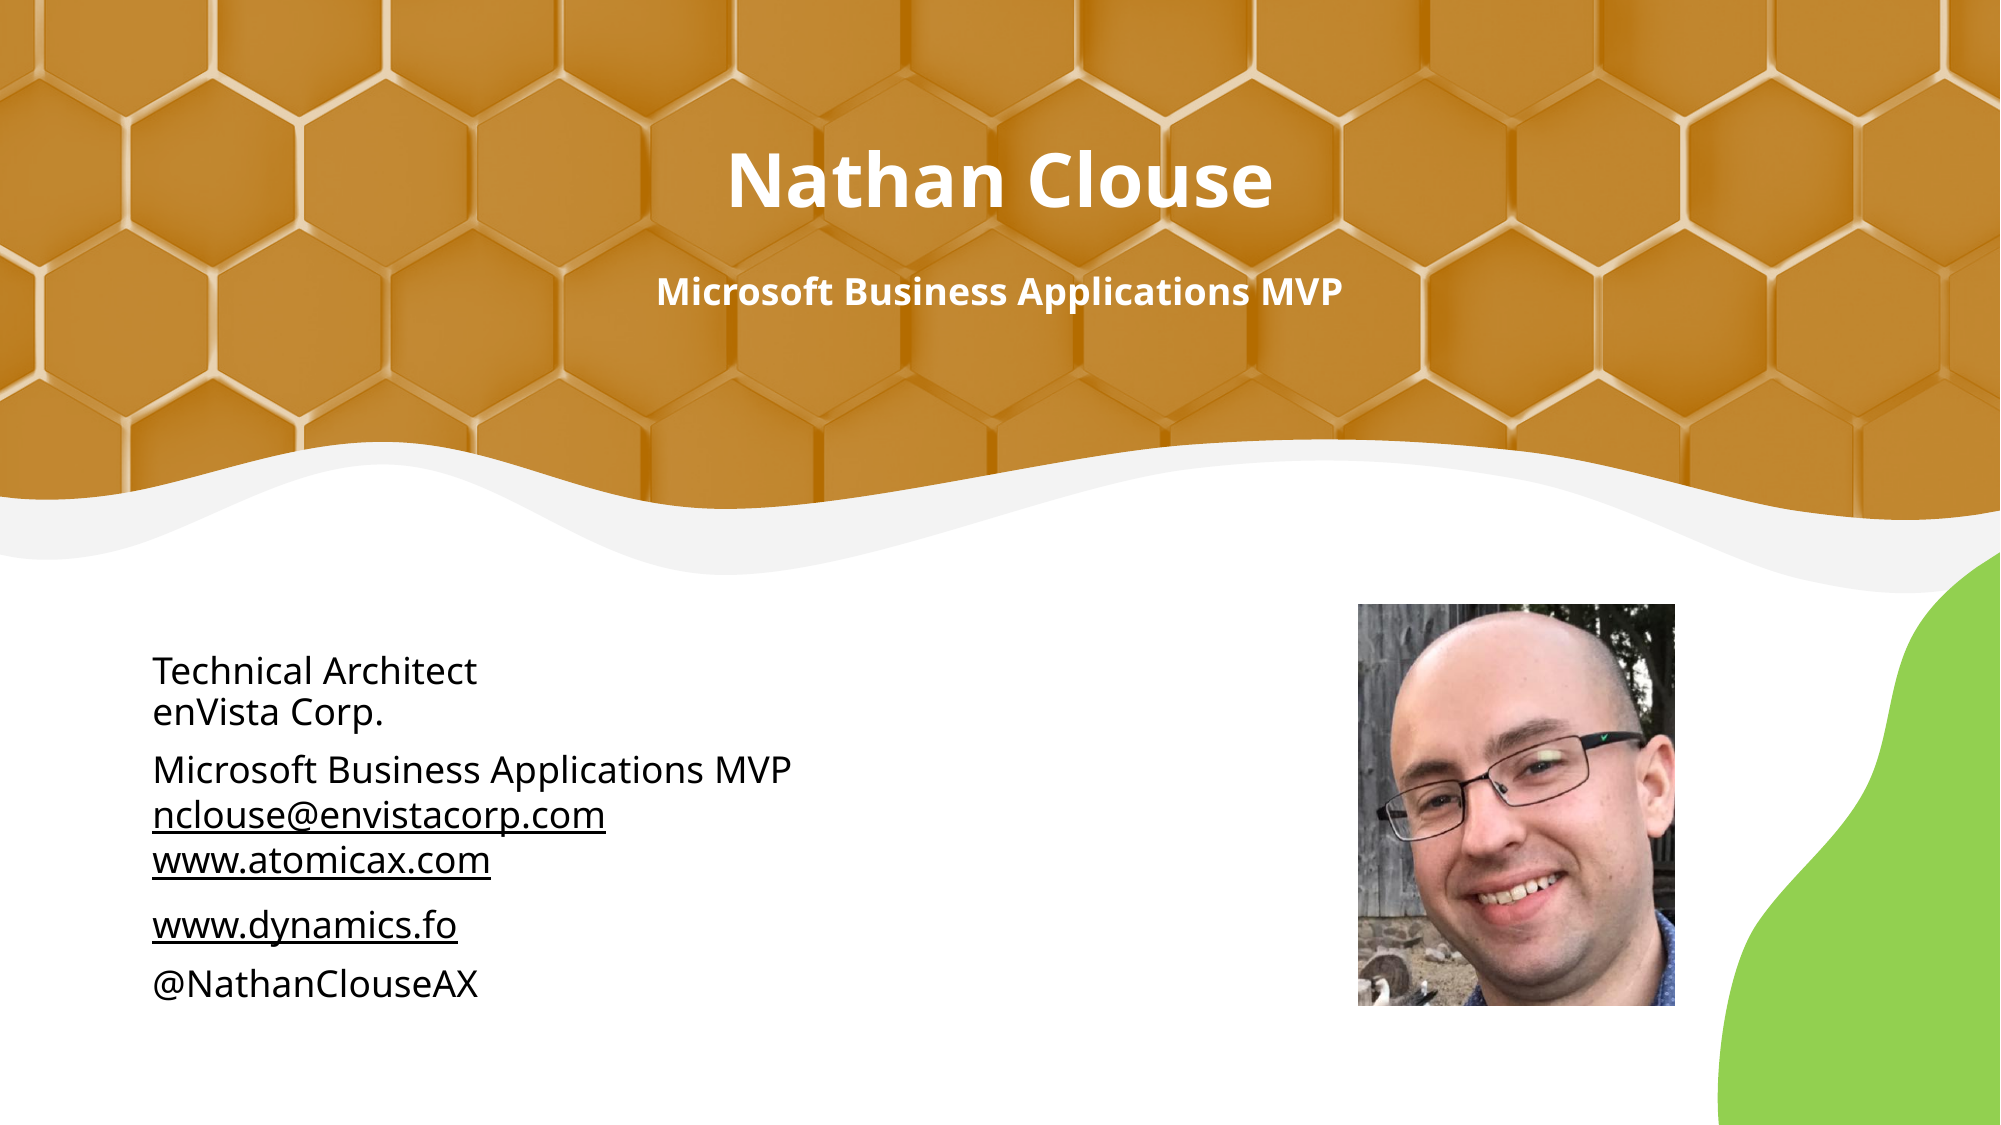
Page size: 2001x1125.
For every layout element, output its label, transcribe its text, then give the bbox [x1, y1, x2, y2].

list Technical Architect enVista Corp. Microsoft Business Applications MVP nclouse@envistacorp.com www.atomicax.com www.dynamics.fo @NathanClouseAX [137, 645, 1053, 1015]
text_box [1717, 552, 2000, 1125]
picture [1358, 604, 1675, 1006]
picture [0, 0, 2000, 520]
